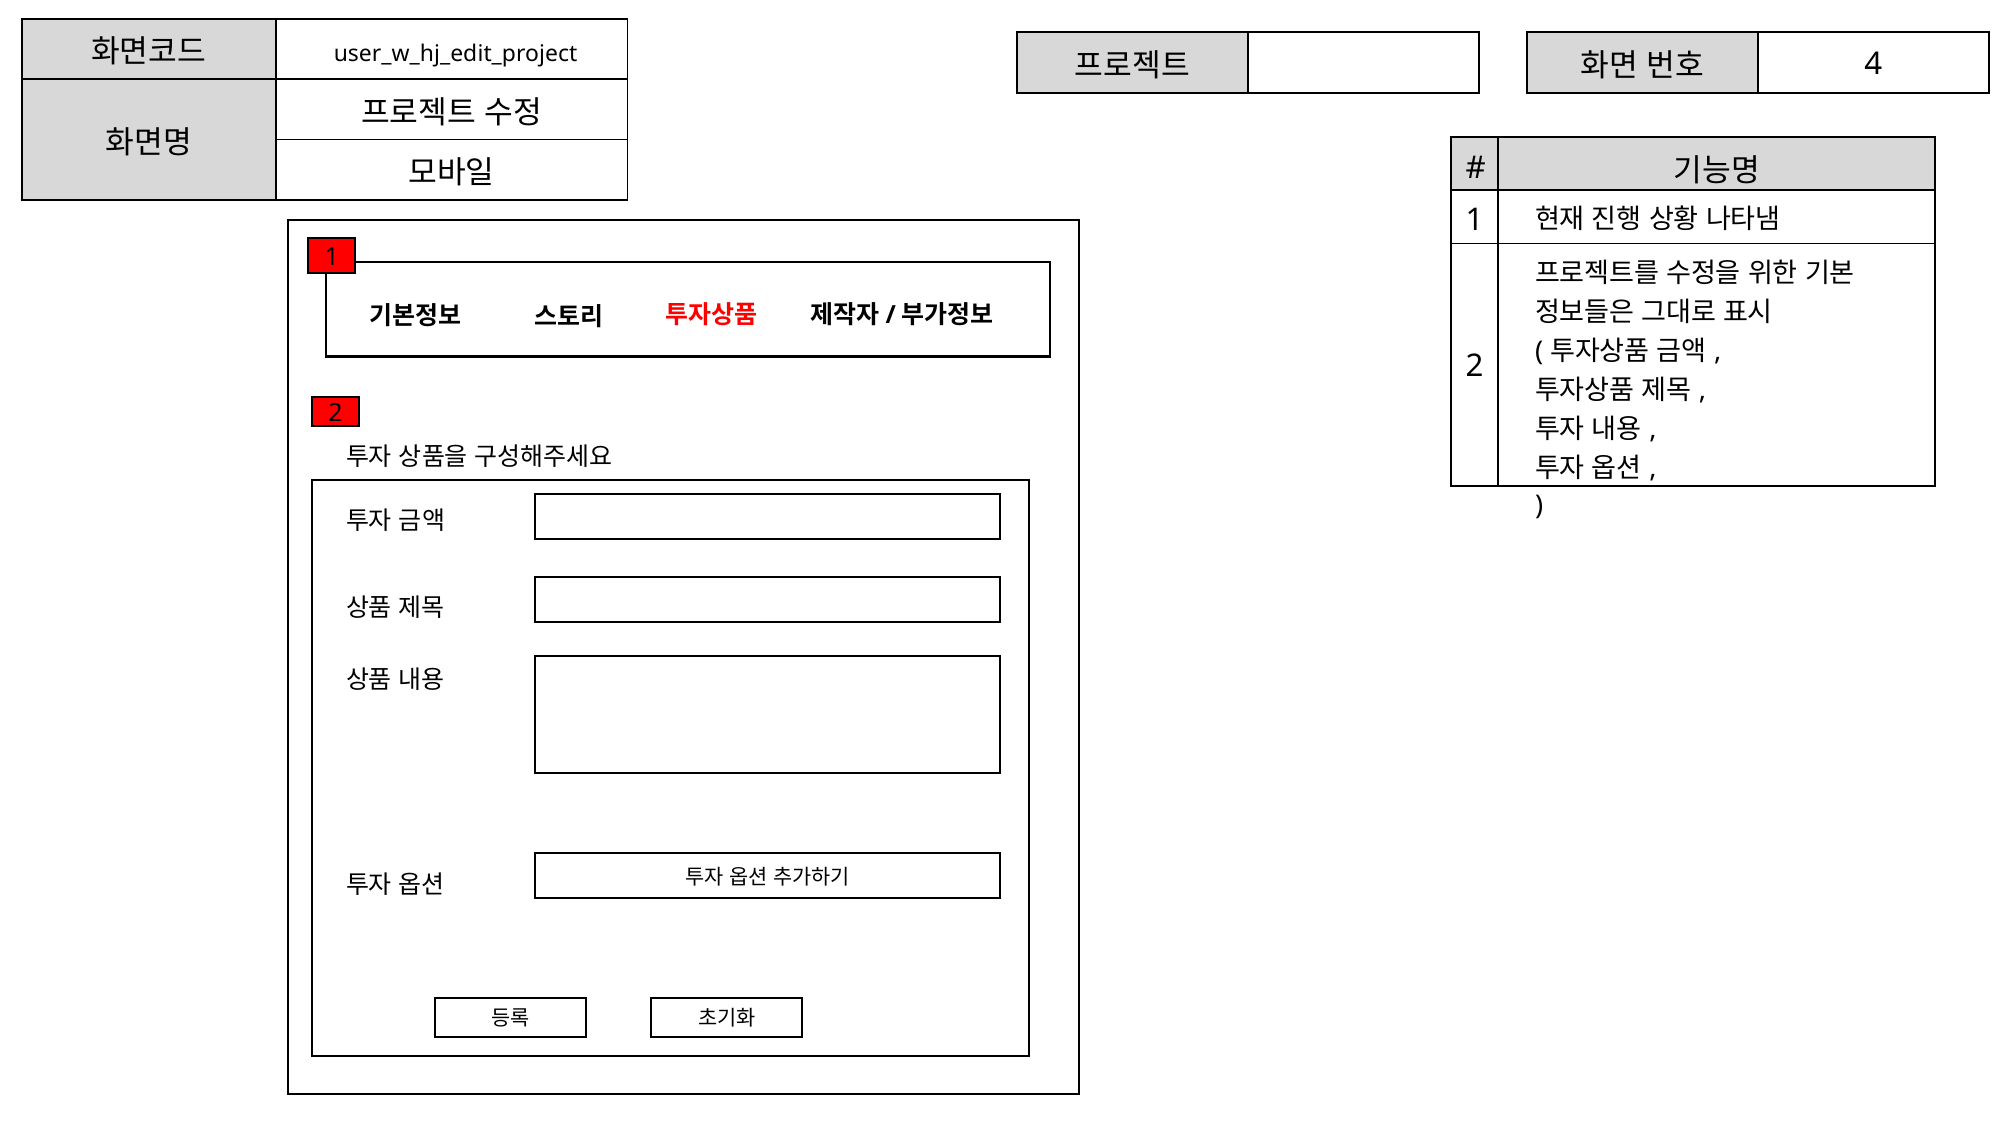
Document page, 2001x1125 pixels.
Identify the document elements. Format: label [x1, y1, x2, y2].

table_cell [277, 140, 627, 199]
table_header [23, 20, 275, 78]
table_cell [1499, 244, 1934, 485]
text_box [287, 219, 1117, 1095]
table_cell [277, 80, 627, 139]
table_header [1499, 138, 1934, 189]
table_header [1759, 33, 1988, 92]
table_header [1249, 33, 1478, 92]
table_cell [23, 80, 275, 199]
table_cell [1499, 191, 1934, 243]
table_cell [1452, 191, 1497, 243]
table_header [1452, 138, 1497, 189]
table_header [1528, 33, 1757, 92]
table_header [1018, 33, 1247, 92]
table_header [277, 20, 627, 78]
table_cell [1452, 244, 1497, 485]
